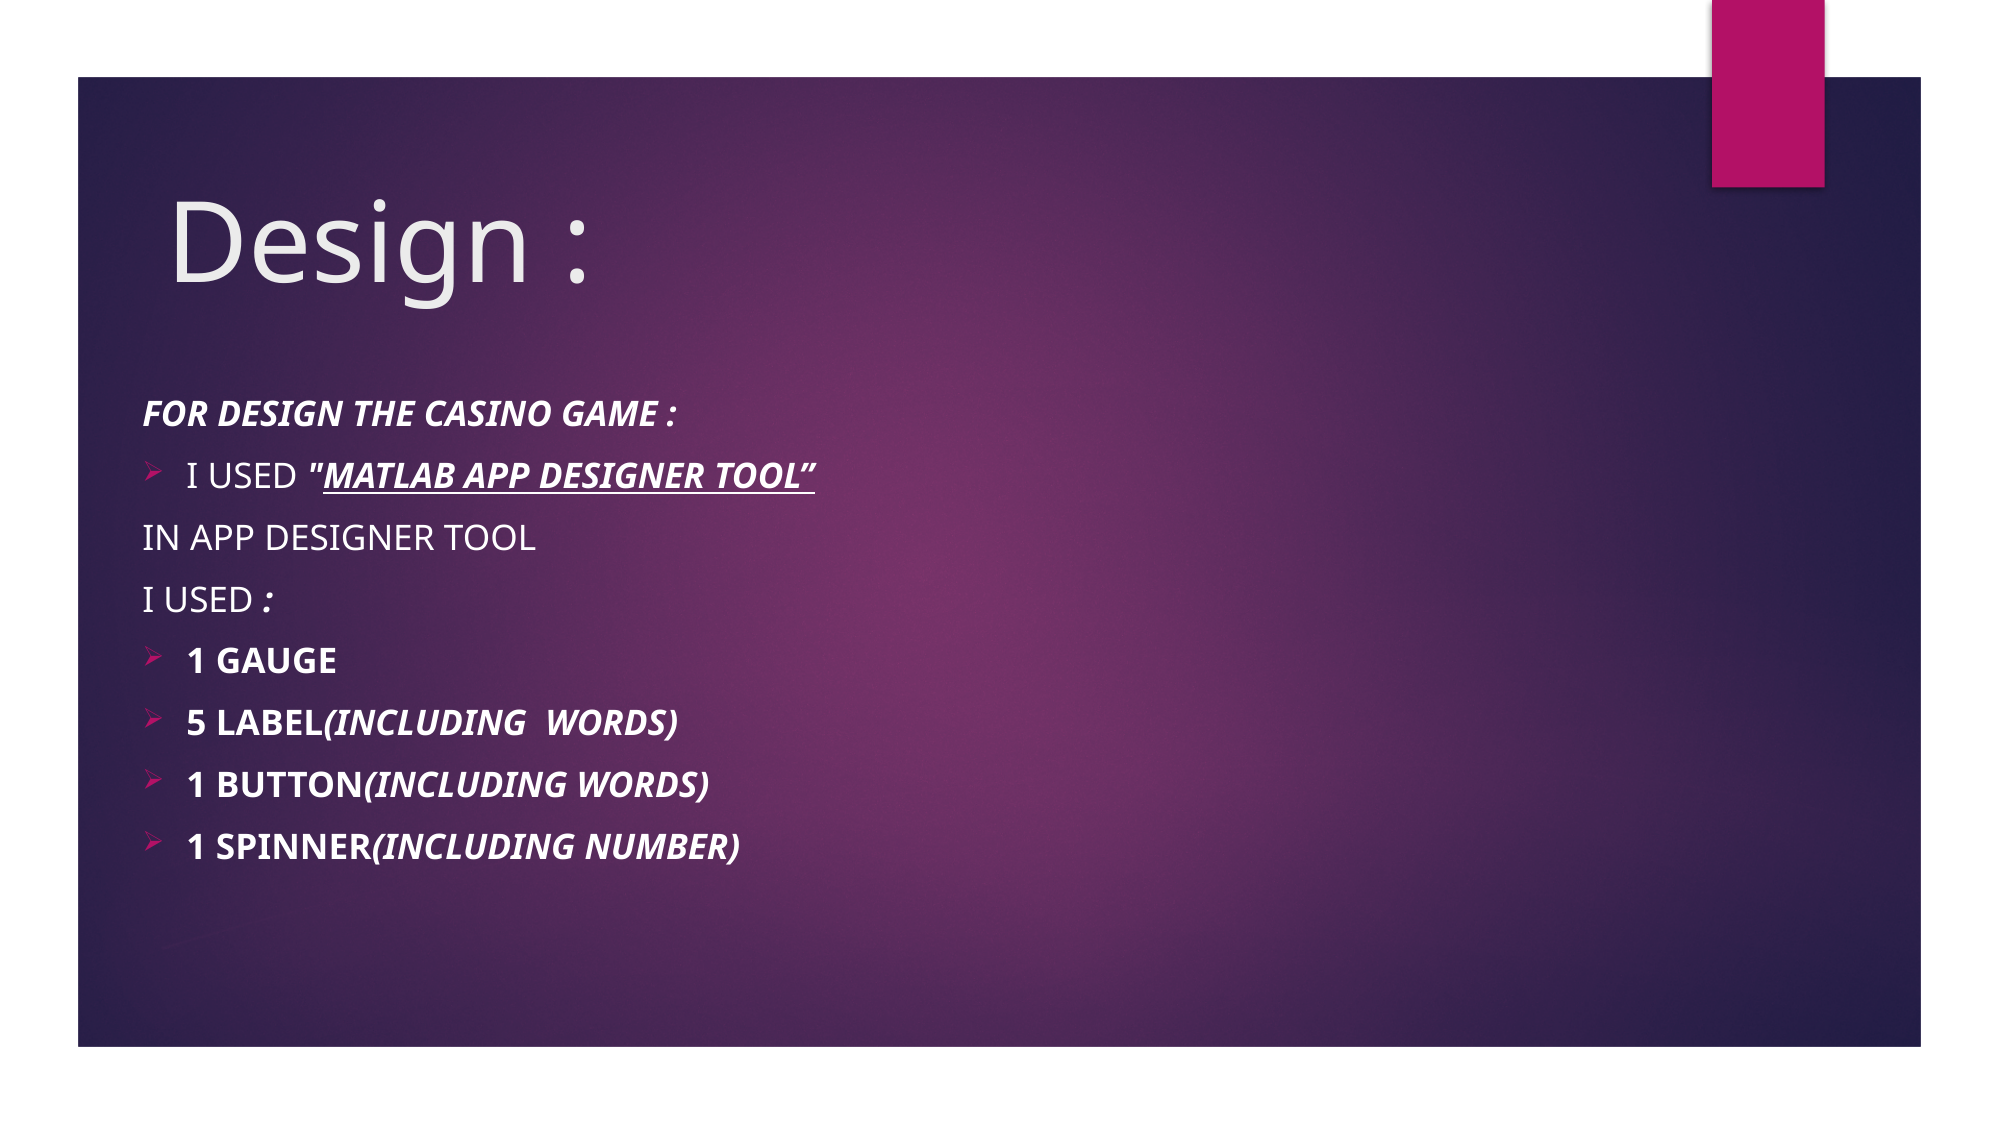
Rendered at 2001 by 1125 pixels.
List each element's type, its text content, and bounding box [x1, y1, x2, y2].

title Design : [151, 170, 790, 313]
subtitle for Design The Casino Game : I Used "MATLAB APP DESIGNER TOOL” In APP Designer Tool I Used : 1 Gauge 5 Label(including Words) 1 Button(including Words) 1 Spinner(including Number) [127, 384, 1297, 874]
